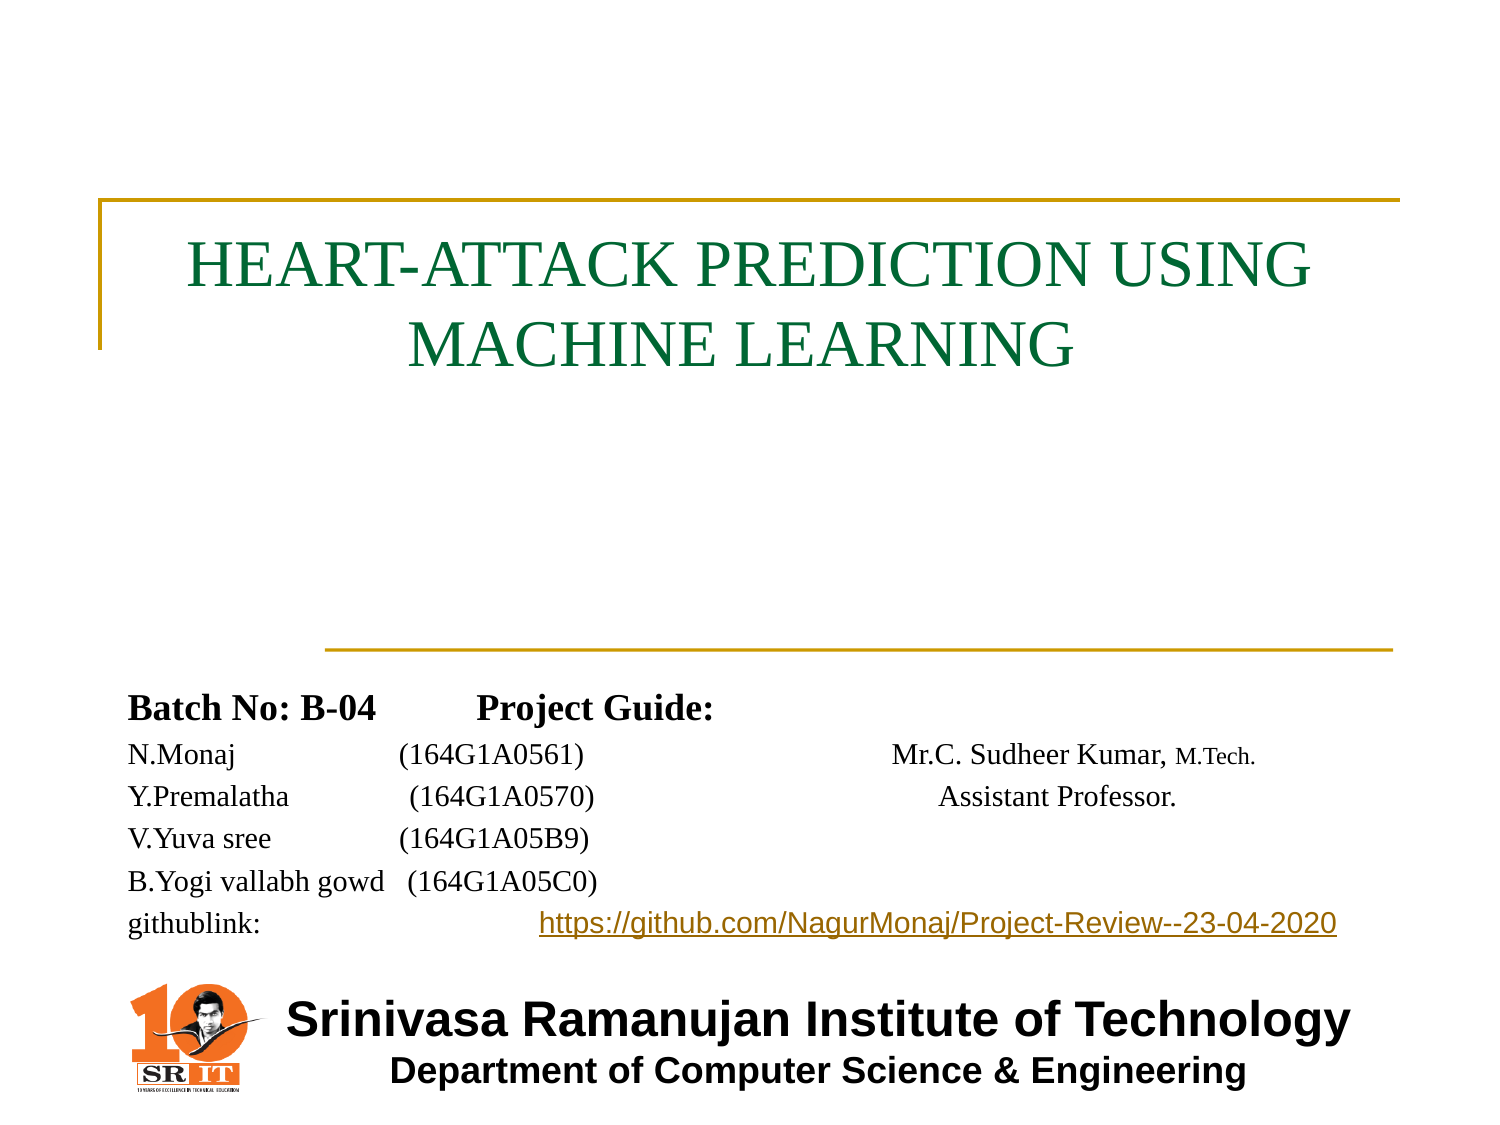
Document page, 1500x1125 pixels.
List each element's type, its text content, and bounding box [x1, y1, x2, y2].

picture [112, 972, 270, 1107]
text_box Srinivasa Ramanujan Institute of Technology Department of Computer Science & Engineering [237, 978, 1400, 1125]
title HEART-ATTACK PREDICTION USING MACHINE LEARNING [124, 212, 1376, 501]
subtitle Batch No: B-04 Project Guide: N.Monaj (164G1A0561) Mr.C. Sudheer Kumar, M.Tech. Y.Premalatha (164G1A0570) Assistant Professor. V.Yuva sree (164G1A05B9) B.Yogi vallabh gowd (164G1A05C0) githublink: https://github.com/NagurMonaj/Project-Review--23-04-2020 [112, 674, 1401, 951]
